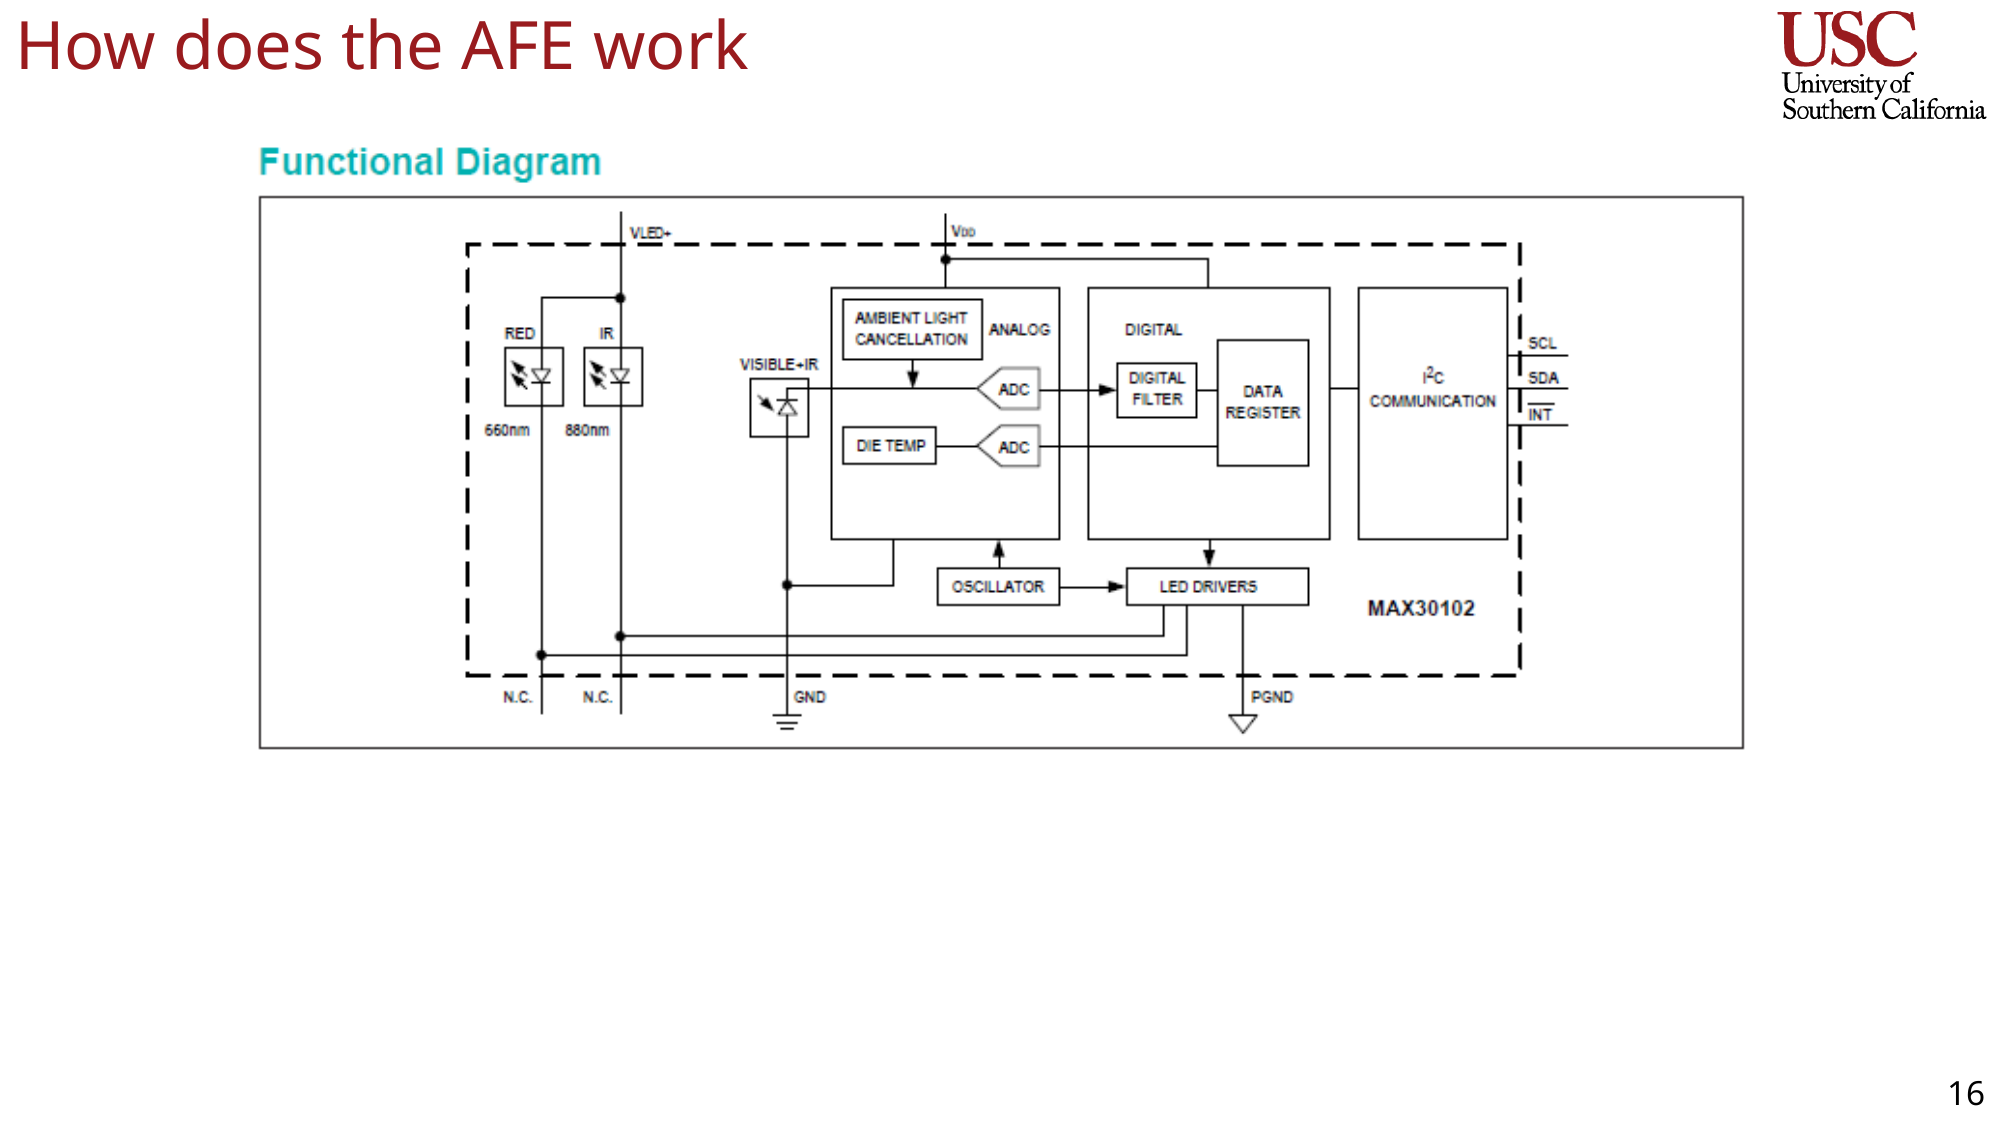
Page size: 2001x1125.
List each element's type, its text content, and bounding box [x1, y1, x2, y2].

title How does the AFE work [0, 0, 1725, 96]
slide_number 16 [1915, 1065, 2000, 1125]
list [244, 125, 1756, 765]
picture [1769, 0, 1992, 130]
